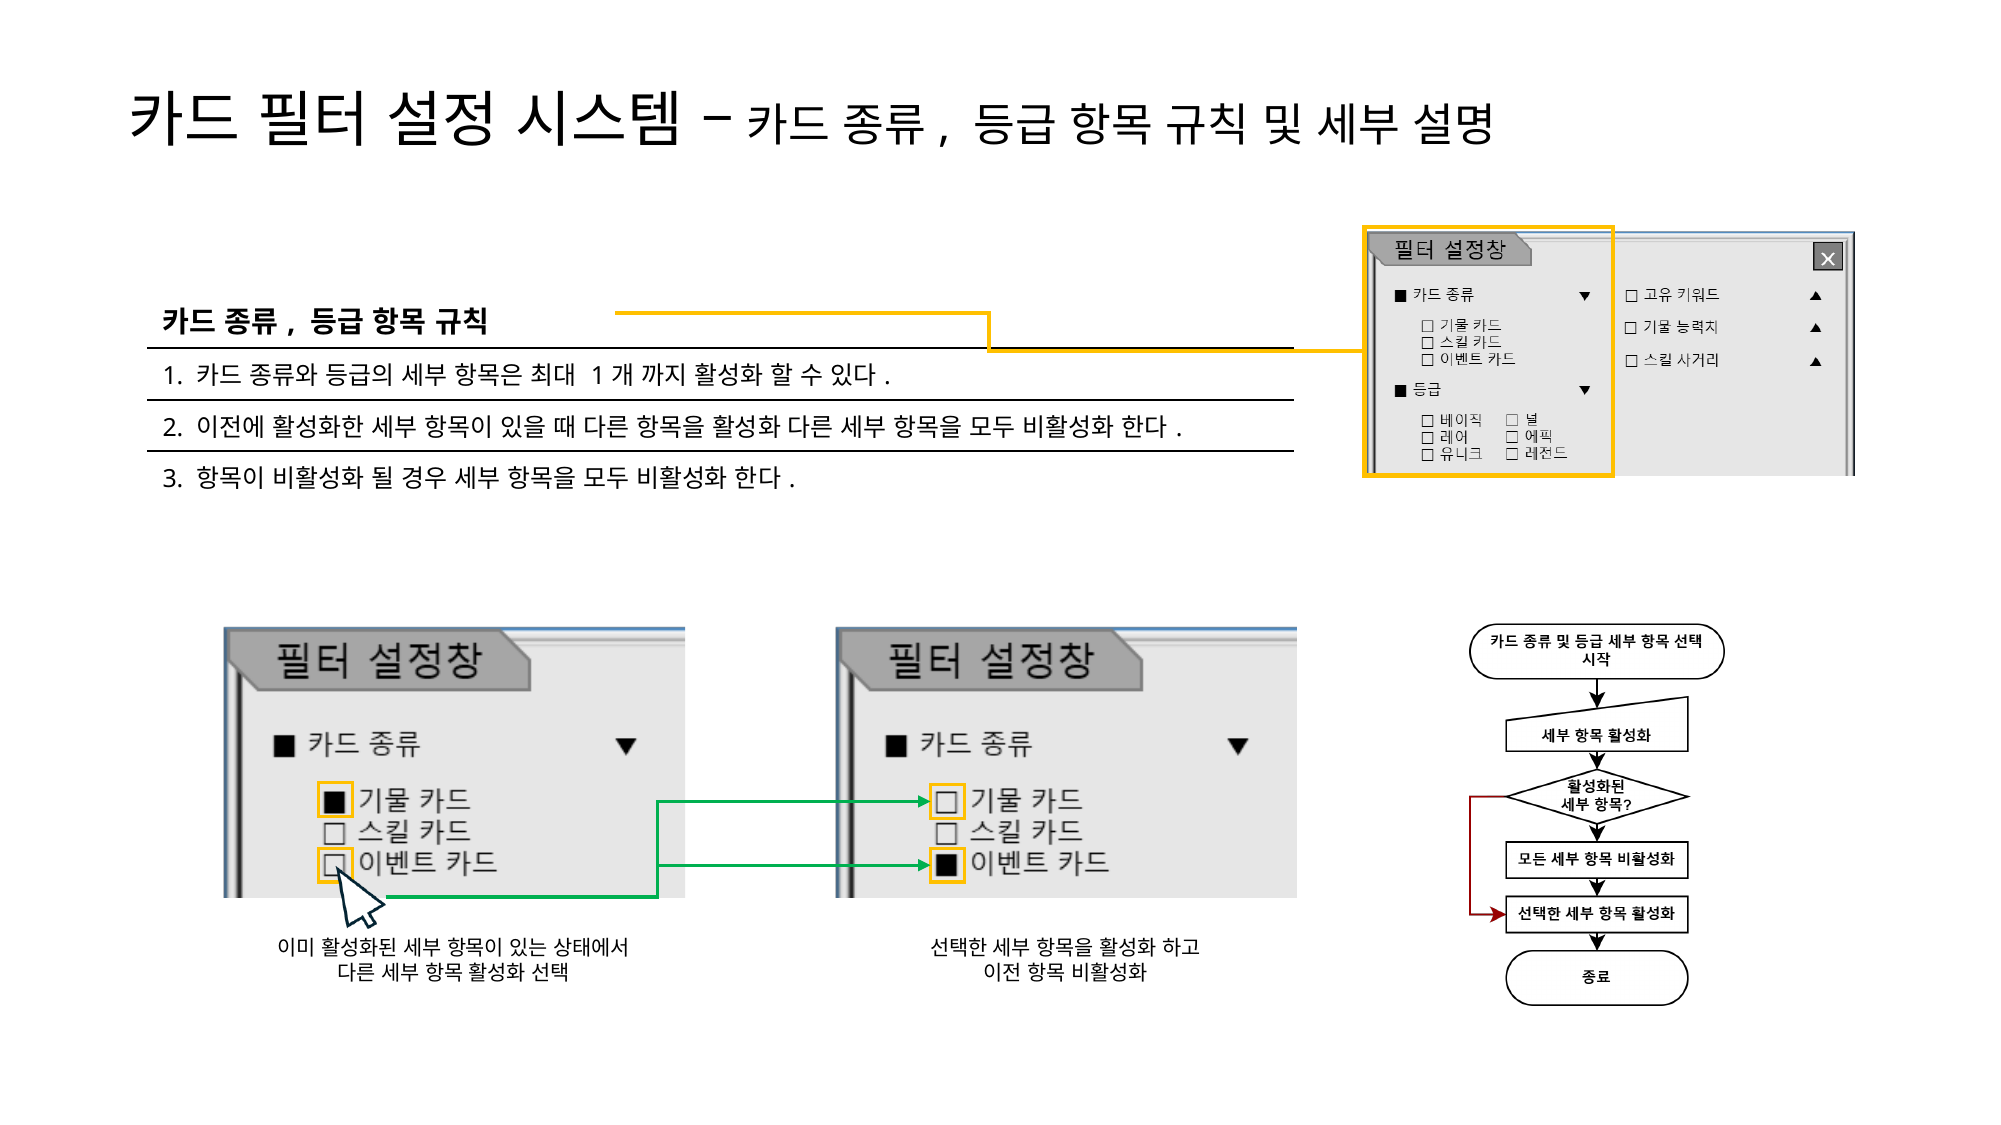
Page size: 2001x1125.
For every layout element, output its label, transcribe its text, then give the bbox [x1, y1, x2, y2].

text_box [615, 313, 1365, 352]
text_box 카드 필터 설정 시스템 – 카드 종류, 등급 항목 규칙 및 세부 설명 [113, 63, 1886, 167]
table_cell 3. 항목이 비활성화 될 경우 세부 항목을 모두 비활성화 한다. [147, 452, 1294, 502]
table_header 카드 종류, 등급 항목 규칙 [147, 291, 1294, 347]
text_box 이미 활성화된 세부 항목이 있는 상태에서 다른 세부 항목 활성화 선택 [221, 926, 686, 992]
picture [1364, 226, 1859, 476]
table_cell 1. 카드 종류와 등급의 세부 항목은 최대 1개 까지 활성화 할 수 있다. [147, 349, 1294, 399]
text_box 선택한 세부 항목을 활성화 하고 이전 항목 비활성화 [833, 926, 1297, 992]
picture [221, 618, 686, 929]
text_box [385, 865, 931, 898]
table_cell 2. 이전에 활성화한 세부 항목이 있을 때 다른 항목을 활성화 다른 세부 항목을 모두 비활성화 한다. [147, 401, 1294, 450]
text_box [385, 801, 931, 865]
picture [1438, 605, 1743, 1024]
picture [341, 875, 380, 924]
picture [833, 618, 1297, 898]
picture [371, 906, 386, 929]
